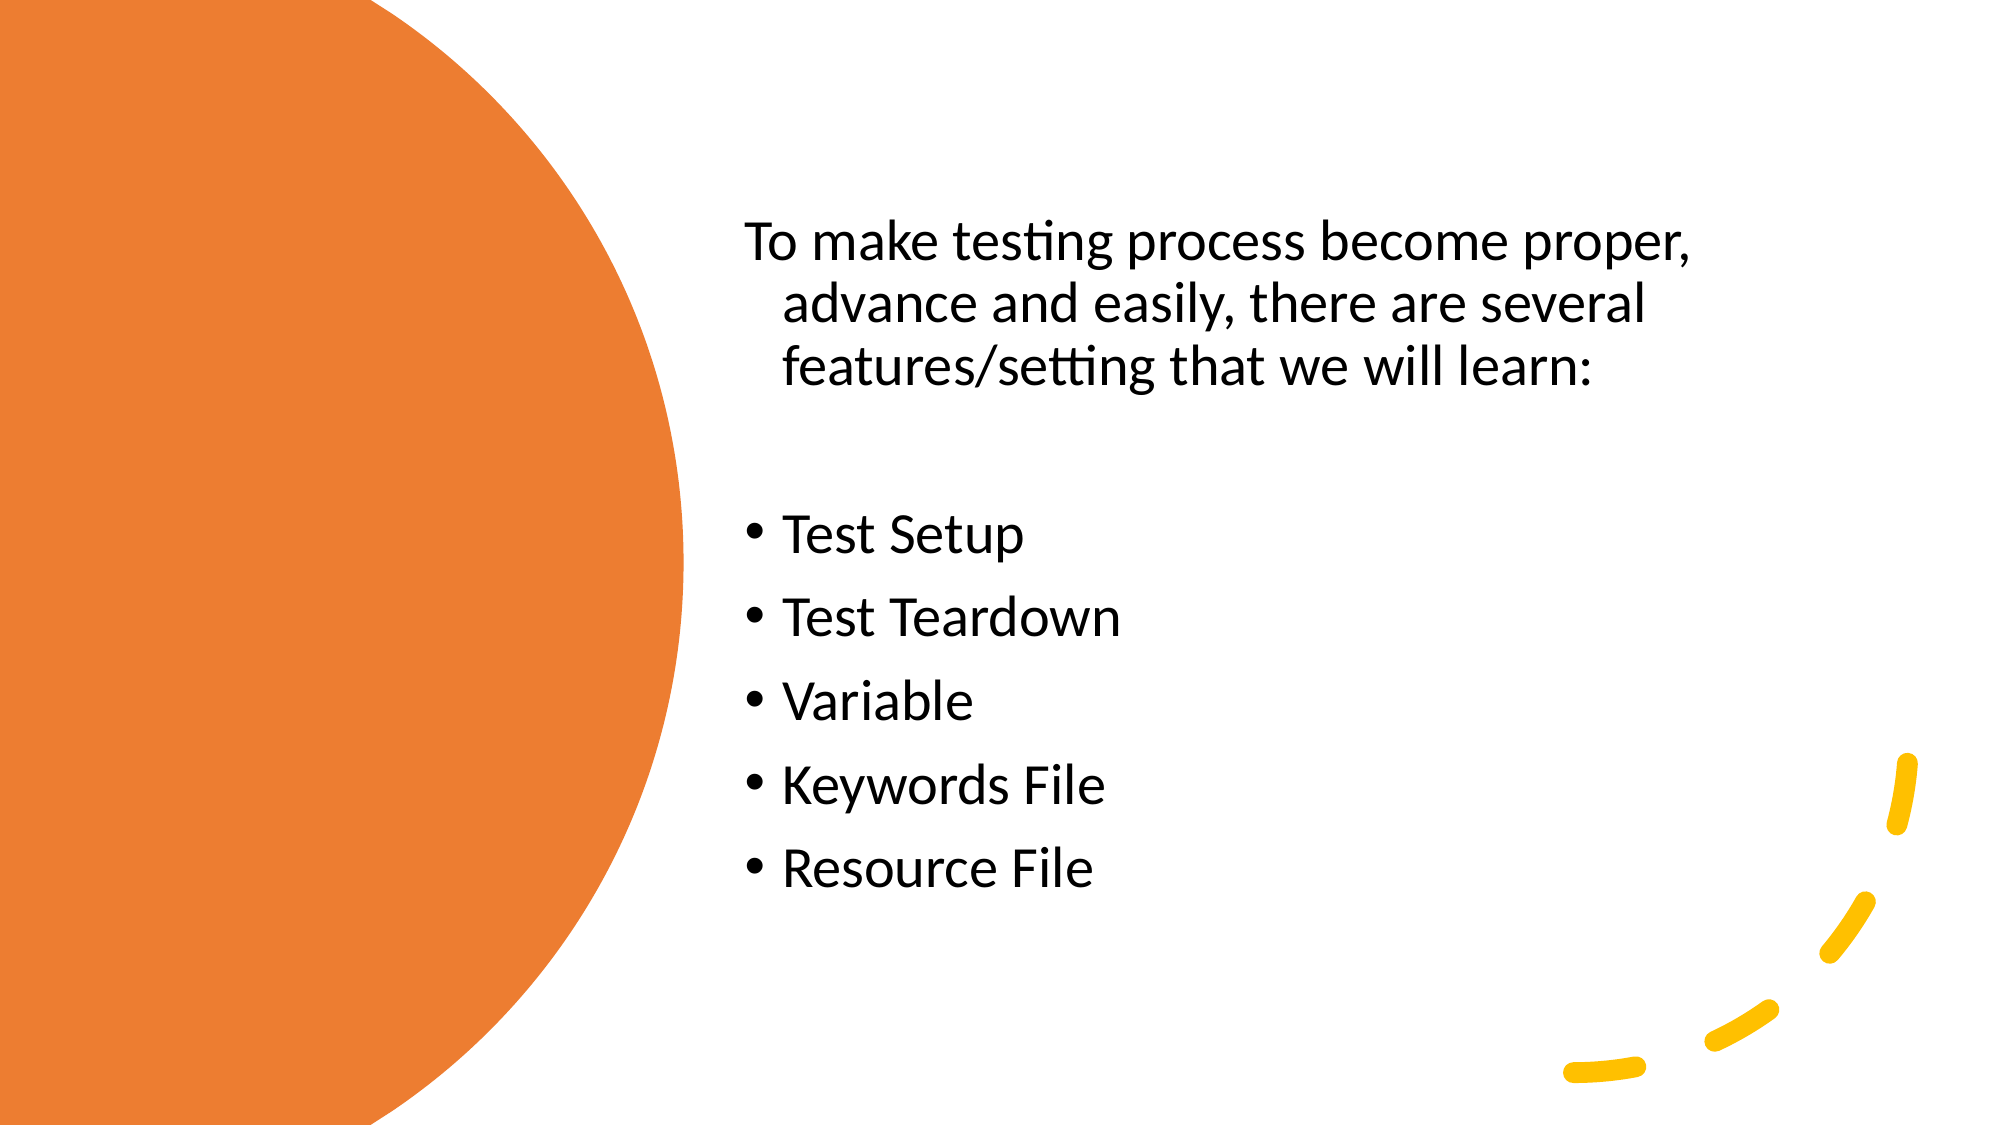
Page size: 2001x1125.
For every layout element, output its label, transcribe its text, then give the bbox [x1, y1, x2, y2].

text_box [1572, 1014, 1764, 1074]
text_box [1863, 737, 1909, 907]
text_box [0, 0, 685, 1125]
list To make testing process become proper, advance and easily, there are several features/setting that we will learn: Test Setup Test Teardown Variable Keywords File Resource File [729, 97, 1863, 1014]
text_box [374, 0, 2000, 1125]
